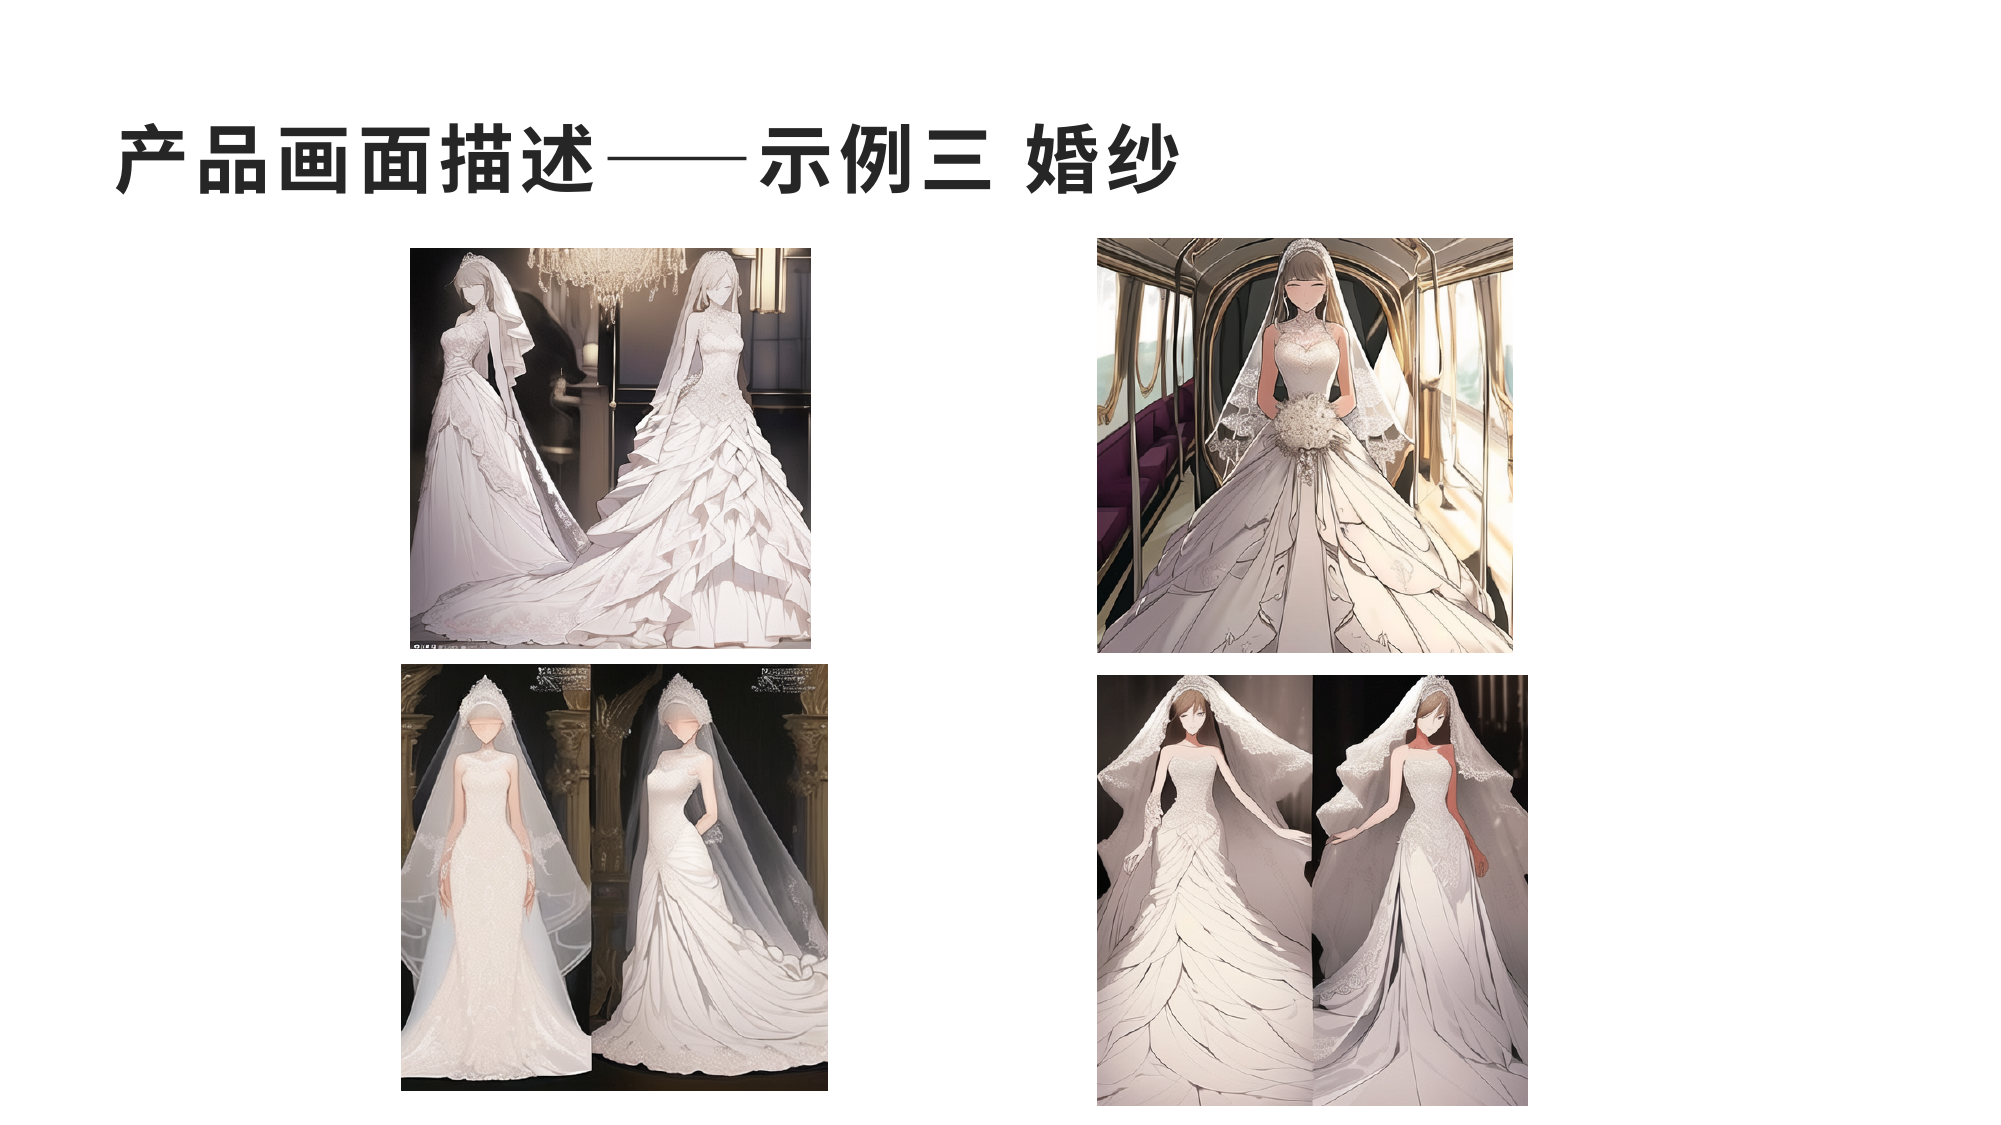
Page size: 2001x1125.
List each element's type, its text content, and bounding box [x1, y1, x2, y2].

picture [400, 663, 829, 1091]
picture [1097, 675, 1528, 1106]
picture [1097, 237, 1513, 654]
picture [410, 248, 812, 650]
title 产品画面描述——示例三 婚纱 [99, 99, 1900, 216]
